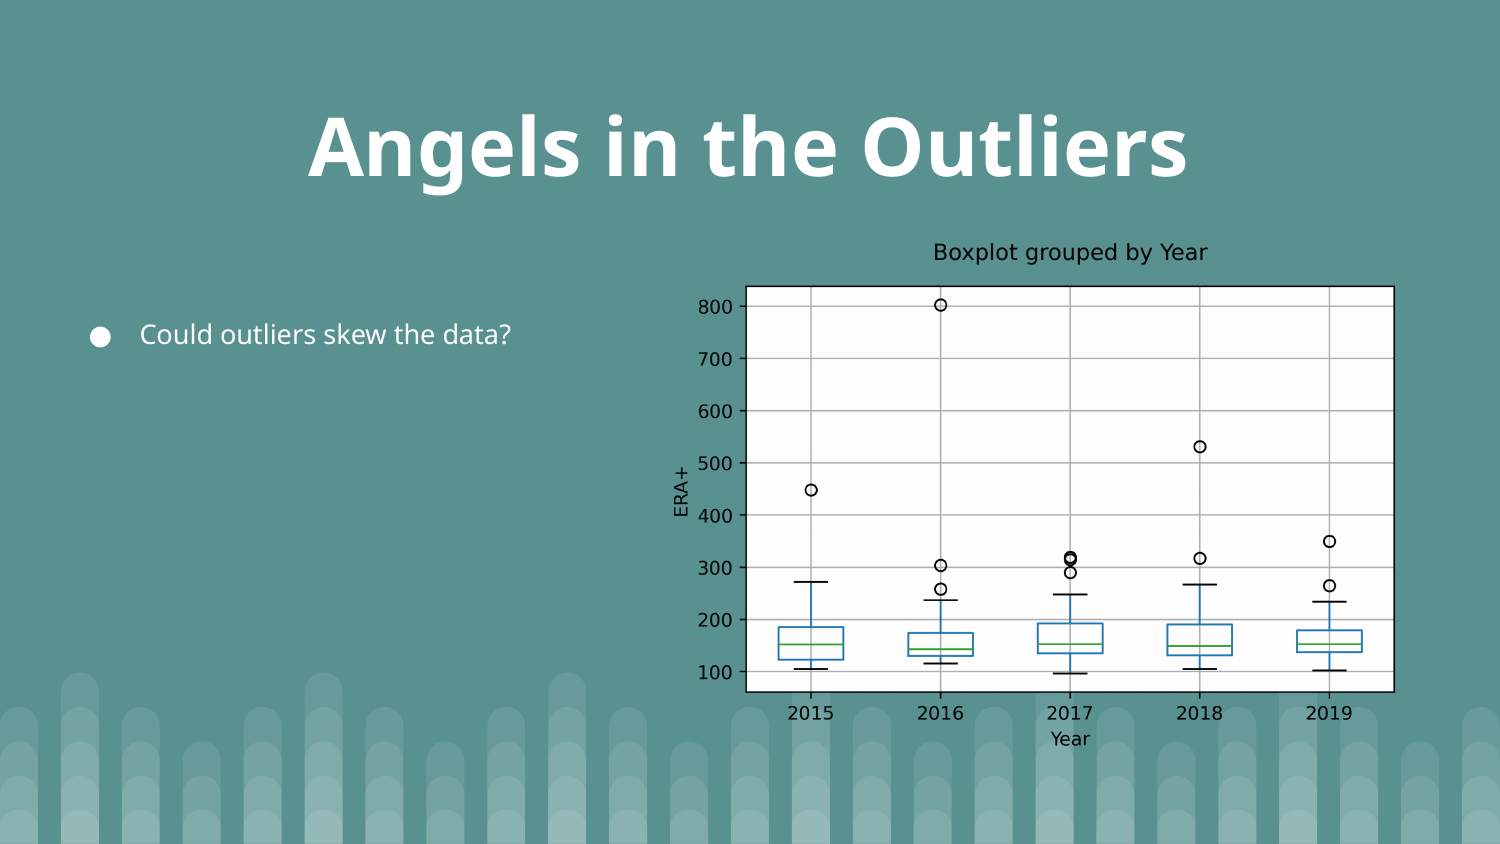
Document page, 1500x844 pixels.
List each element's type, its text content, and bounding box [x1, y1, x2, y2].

title Angels in the Outliers [173, 79, 1324, 208]
list Could outliers skew the data? [49, 297, 641, 661]
picture [665, 232, 1476, 773]
